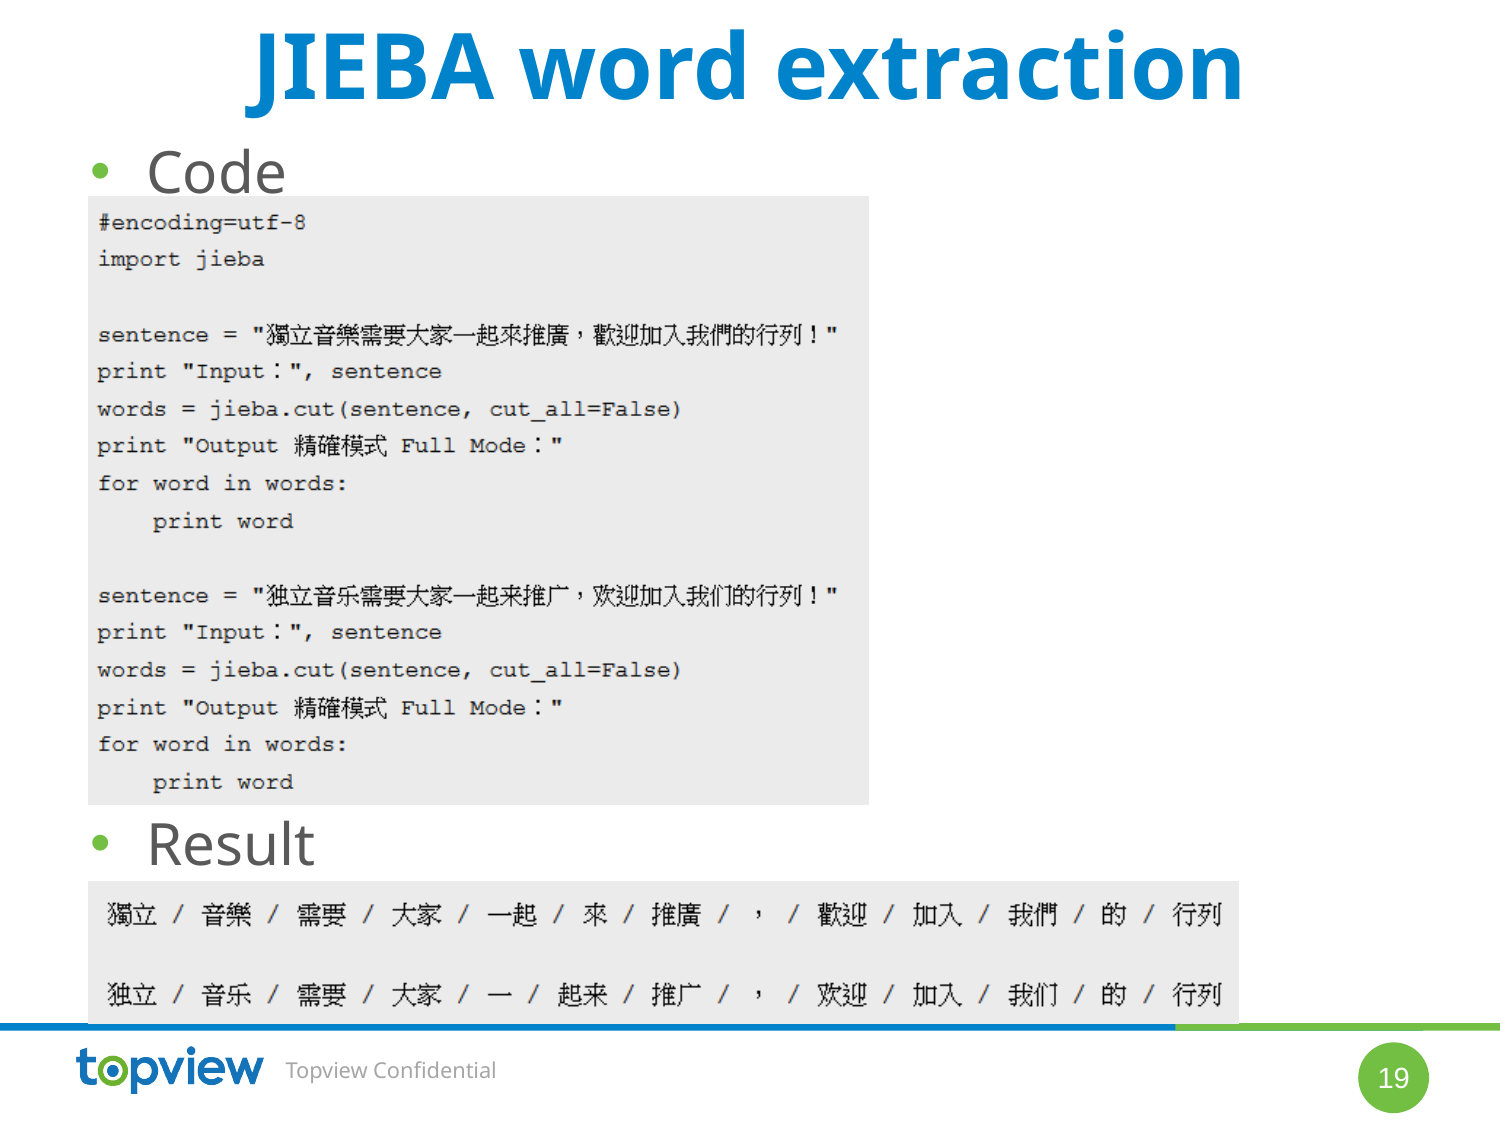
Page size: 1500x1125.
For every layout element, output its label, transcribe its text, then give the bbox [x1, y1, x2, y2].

picture [88, 881, 1239, 1024]
picture [88, 196, 869, 805]
list Code Result [75, 113, 1425, 1024]
title JIEBA word extraction [75, 0, 1425, 113]
slide_number 19 [1175, 1046, 1425, 1107]
picture [76, 1046, 264, 1094]
